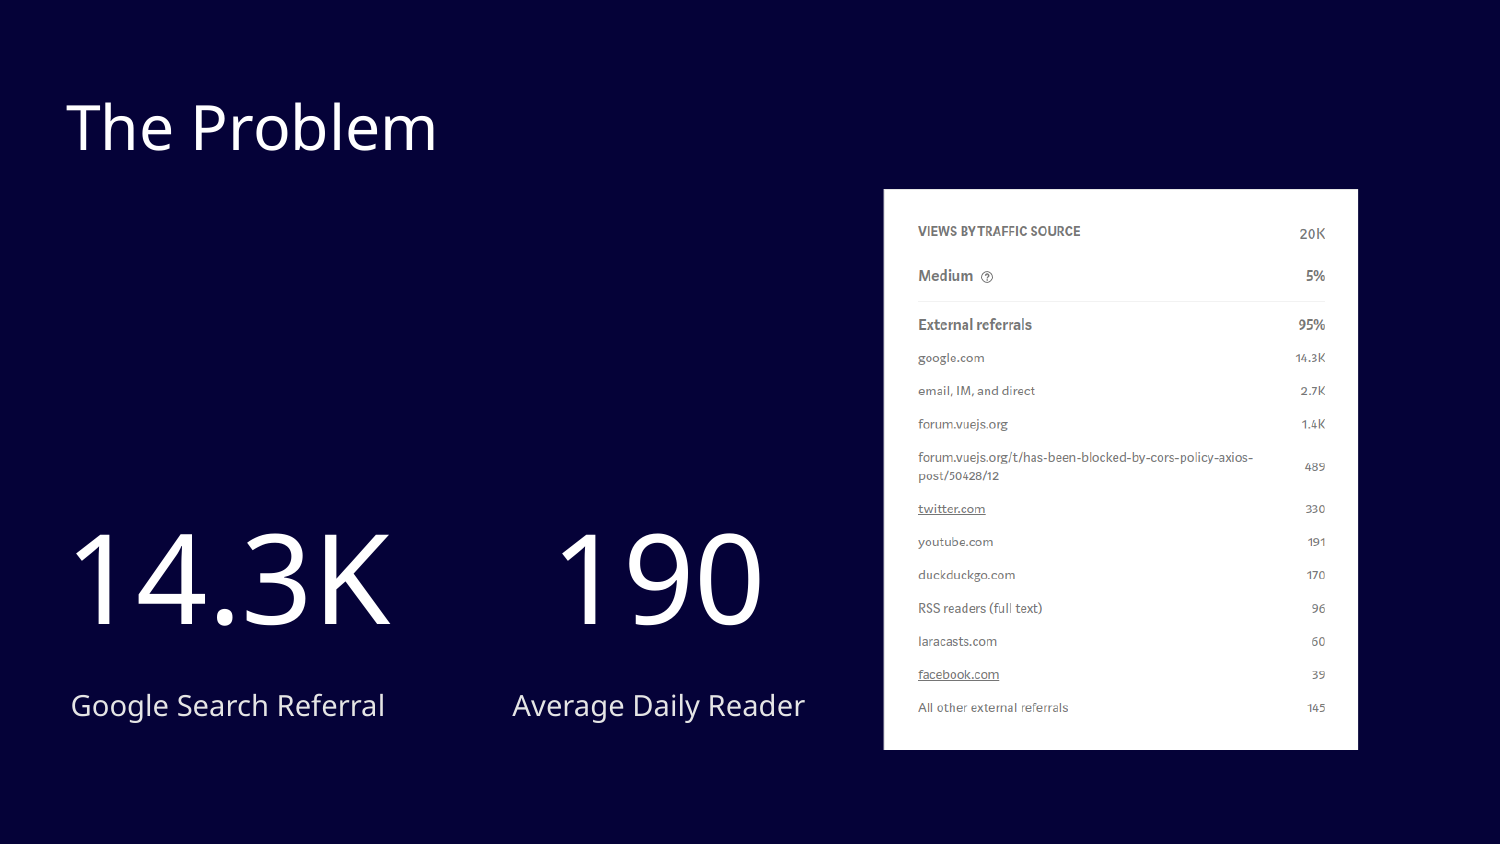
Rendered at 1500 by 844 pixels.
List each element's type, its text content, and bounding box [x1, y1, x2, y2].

title 14.3K [22, 484, 435, 667]
list Google Search Referral [22, 667, 435, 749]
title The Problem [51, 72, 1449, 167]
picture [883, 188, 1359, 750]
title 190 [463, 484, 855, 667]
list Average Daily Reader [463, 667, 855, 749]
